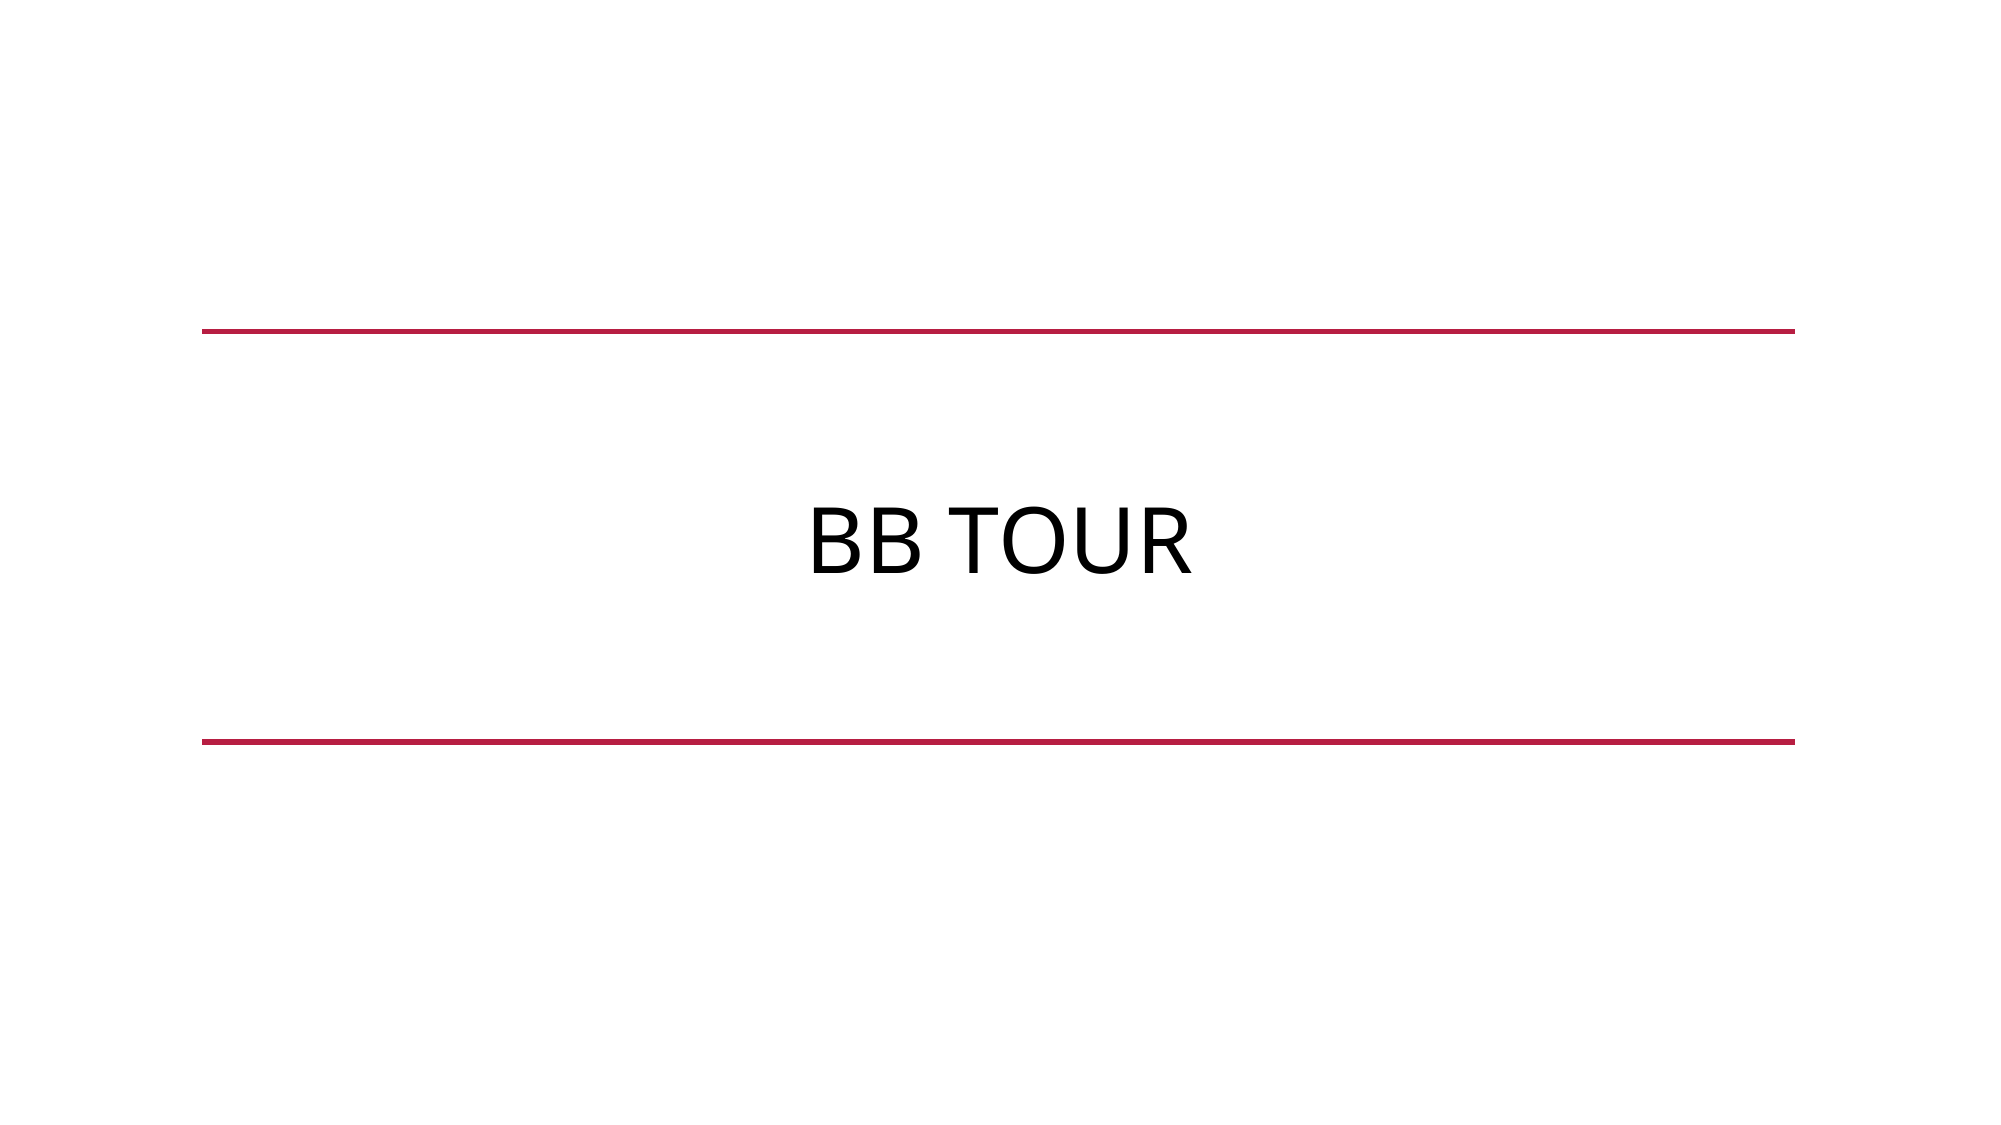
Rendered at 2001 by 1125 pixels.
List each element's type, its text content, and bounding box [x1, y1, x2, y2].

text_box BB tour [0, 330, 2000, 743]
